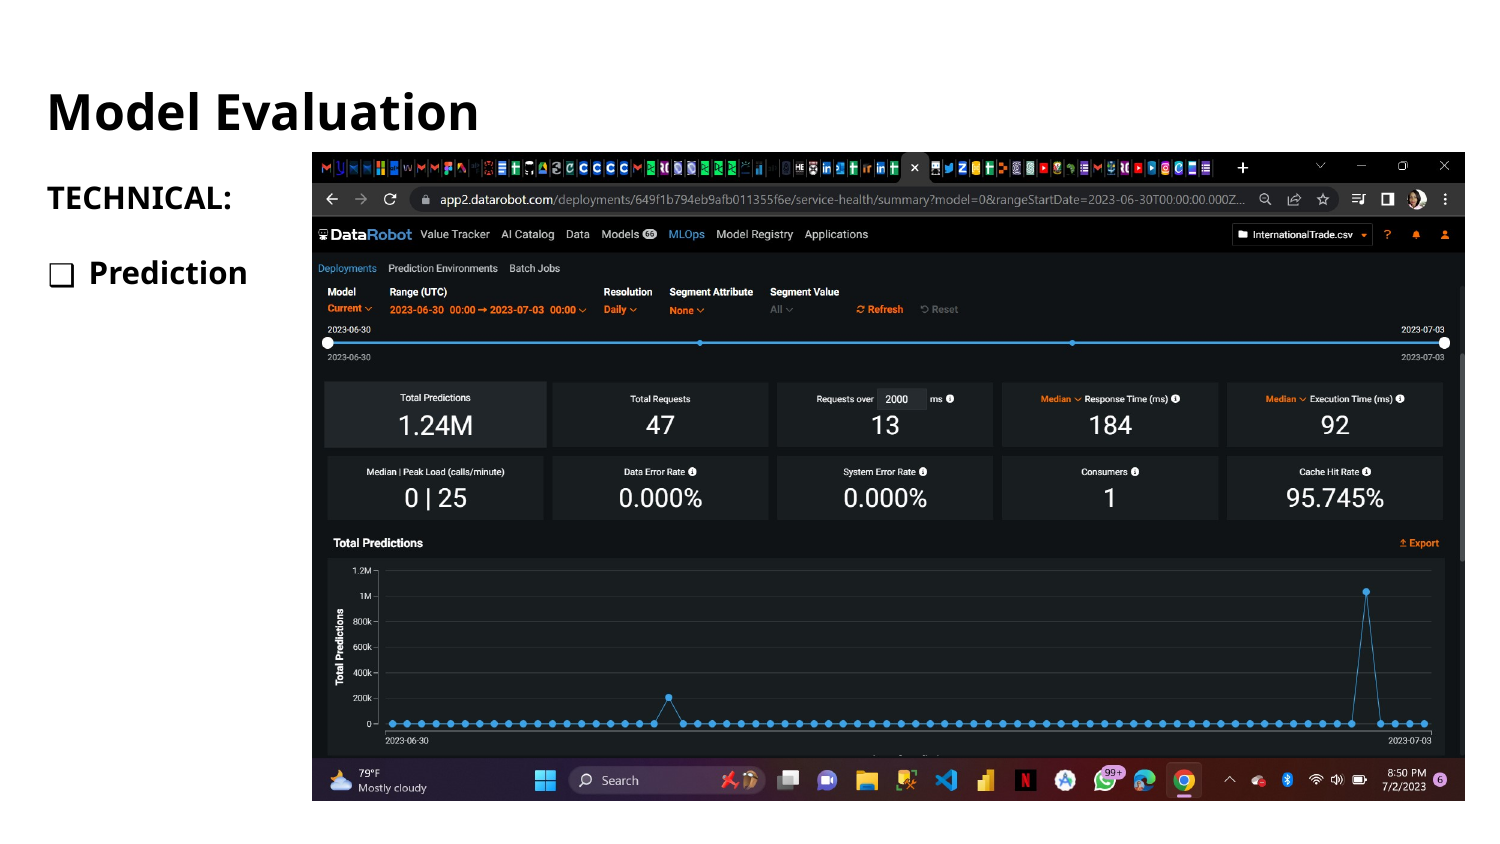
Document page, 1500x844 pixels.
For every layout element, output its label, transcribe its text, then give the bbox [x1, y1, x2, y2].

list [312, 152, 1465, 801]
text_box Model Evaluation TECHNICAL:​ Prediction​ [35, 75, 673, 372]
